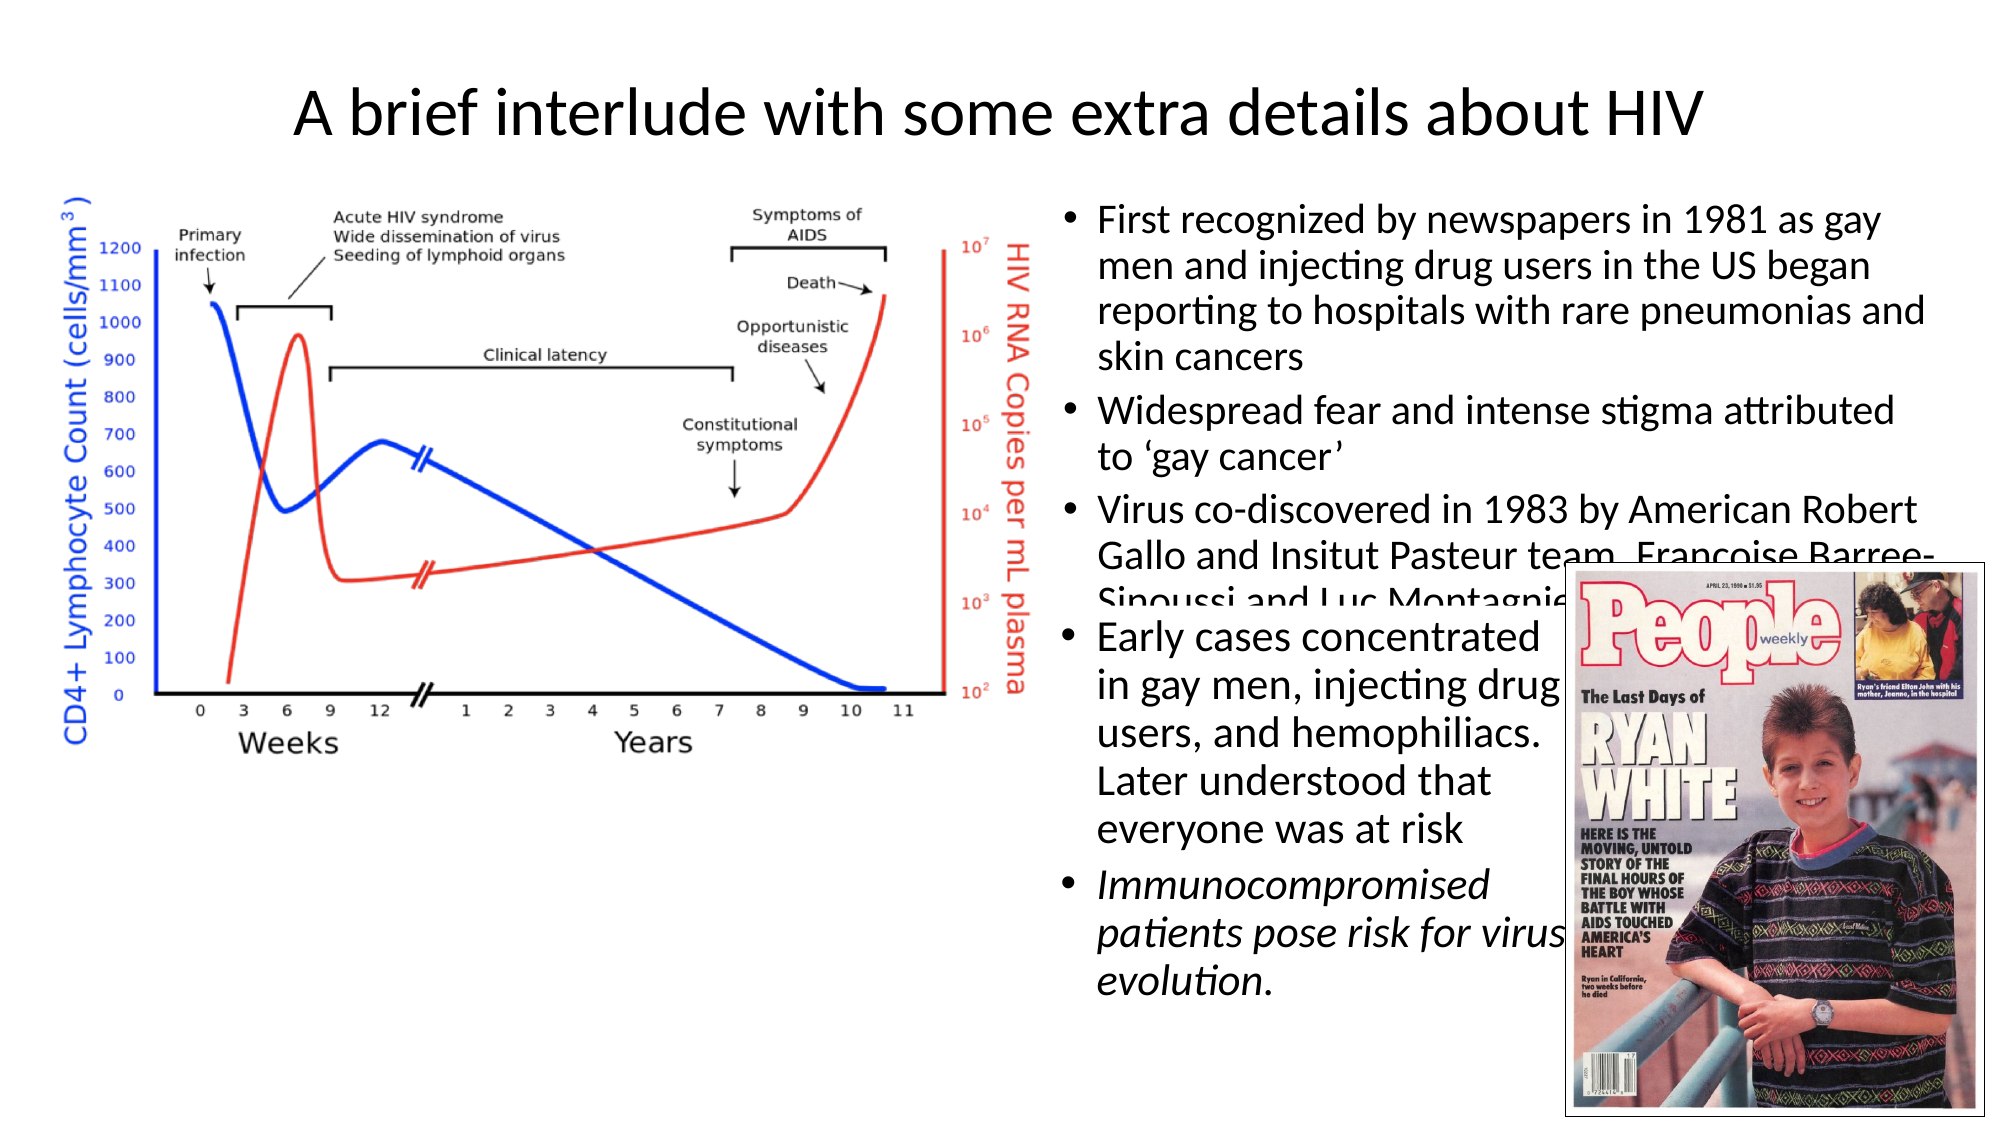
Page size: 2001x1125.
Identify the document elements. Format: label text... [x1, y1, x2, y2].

text_box Early cases concentrated in gay men, injecting drug users, and hemophiliacs. Later understood that everyone was at risk Immunocompromised patients pose risk for virus evolution. [973, 605, 1565, 1050]
picture [44, 189, 1044, 767]
picture [1565, 562, 1985, 1117]
text_box First recognized by newspapers in 1981 as gay men and injecting drug users in the US began reporting to hospitals with rare pneumonias and skin cancers Widespread fear and intense stigma attributed to ‘gay cancer’ Virus co-discovered in 1983 by American Robert Gallo and Insitut Pasteur team, Françoise Barree-Sinoussi and Luc Montagnier Early cases concentrated in gay men, injecting drug users, and hemophiliacs. Later understood that everyone was at risk Immunocompromised patients pose risk for virus evolution. [1044, 189, 1956, 605]
text_box A brief interlude with some extra details about HIV [236, 36, 1764, 190]
